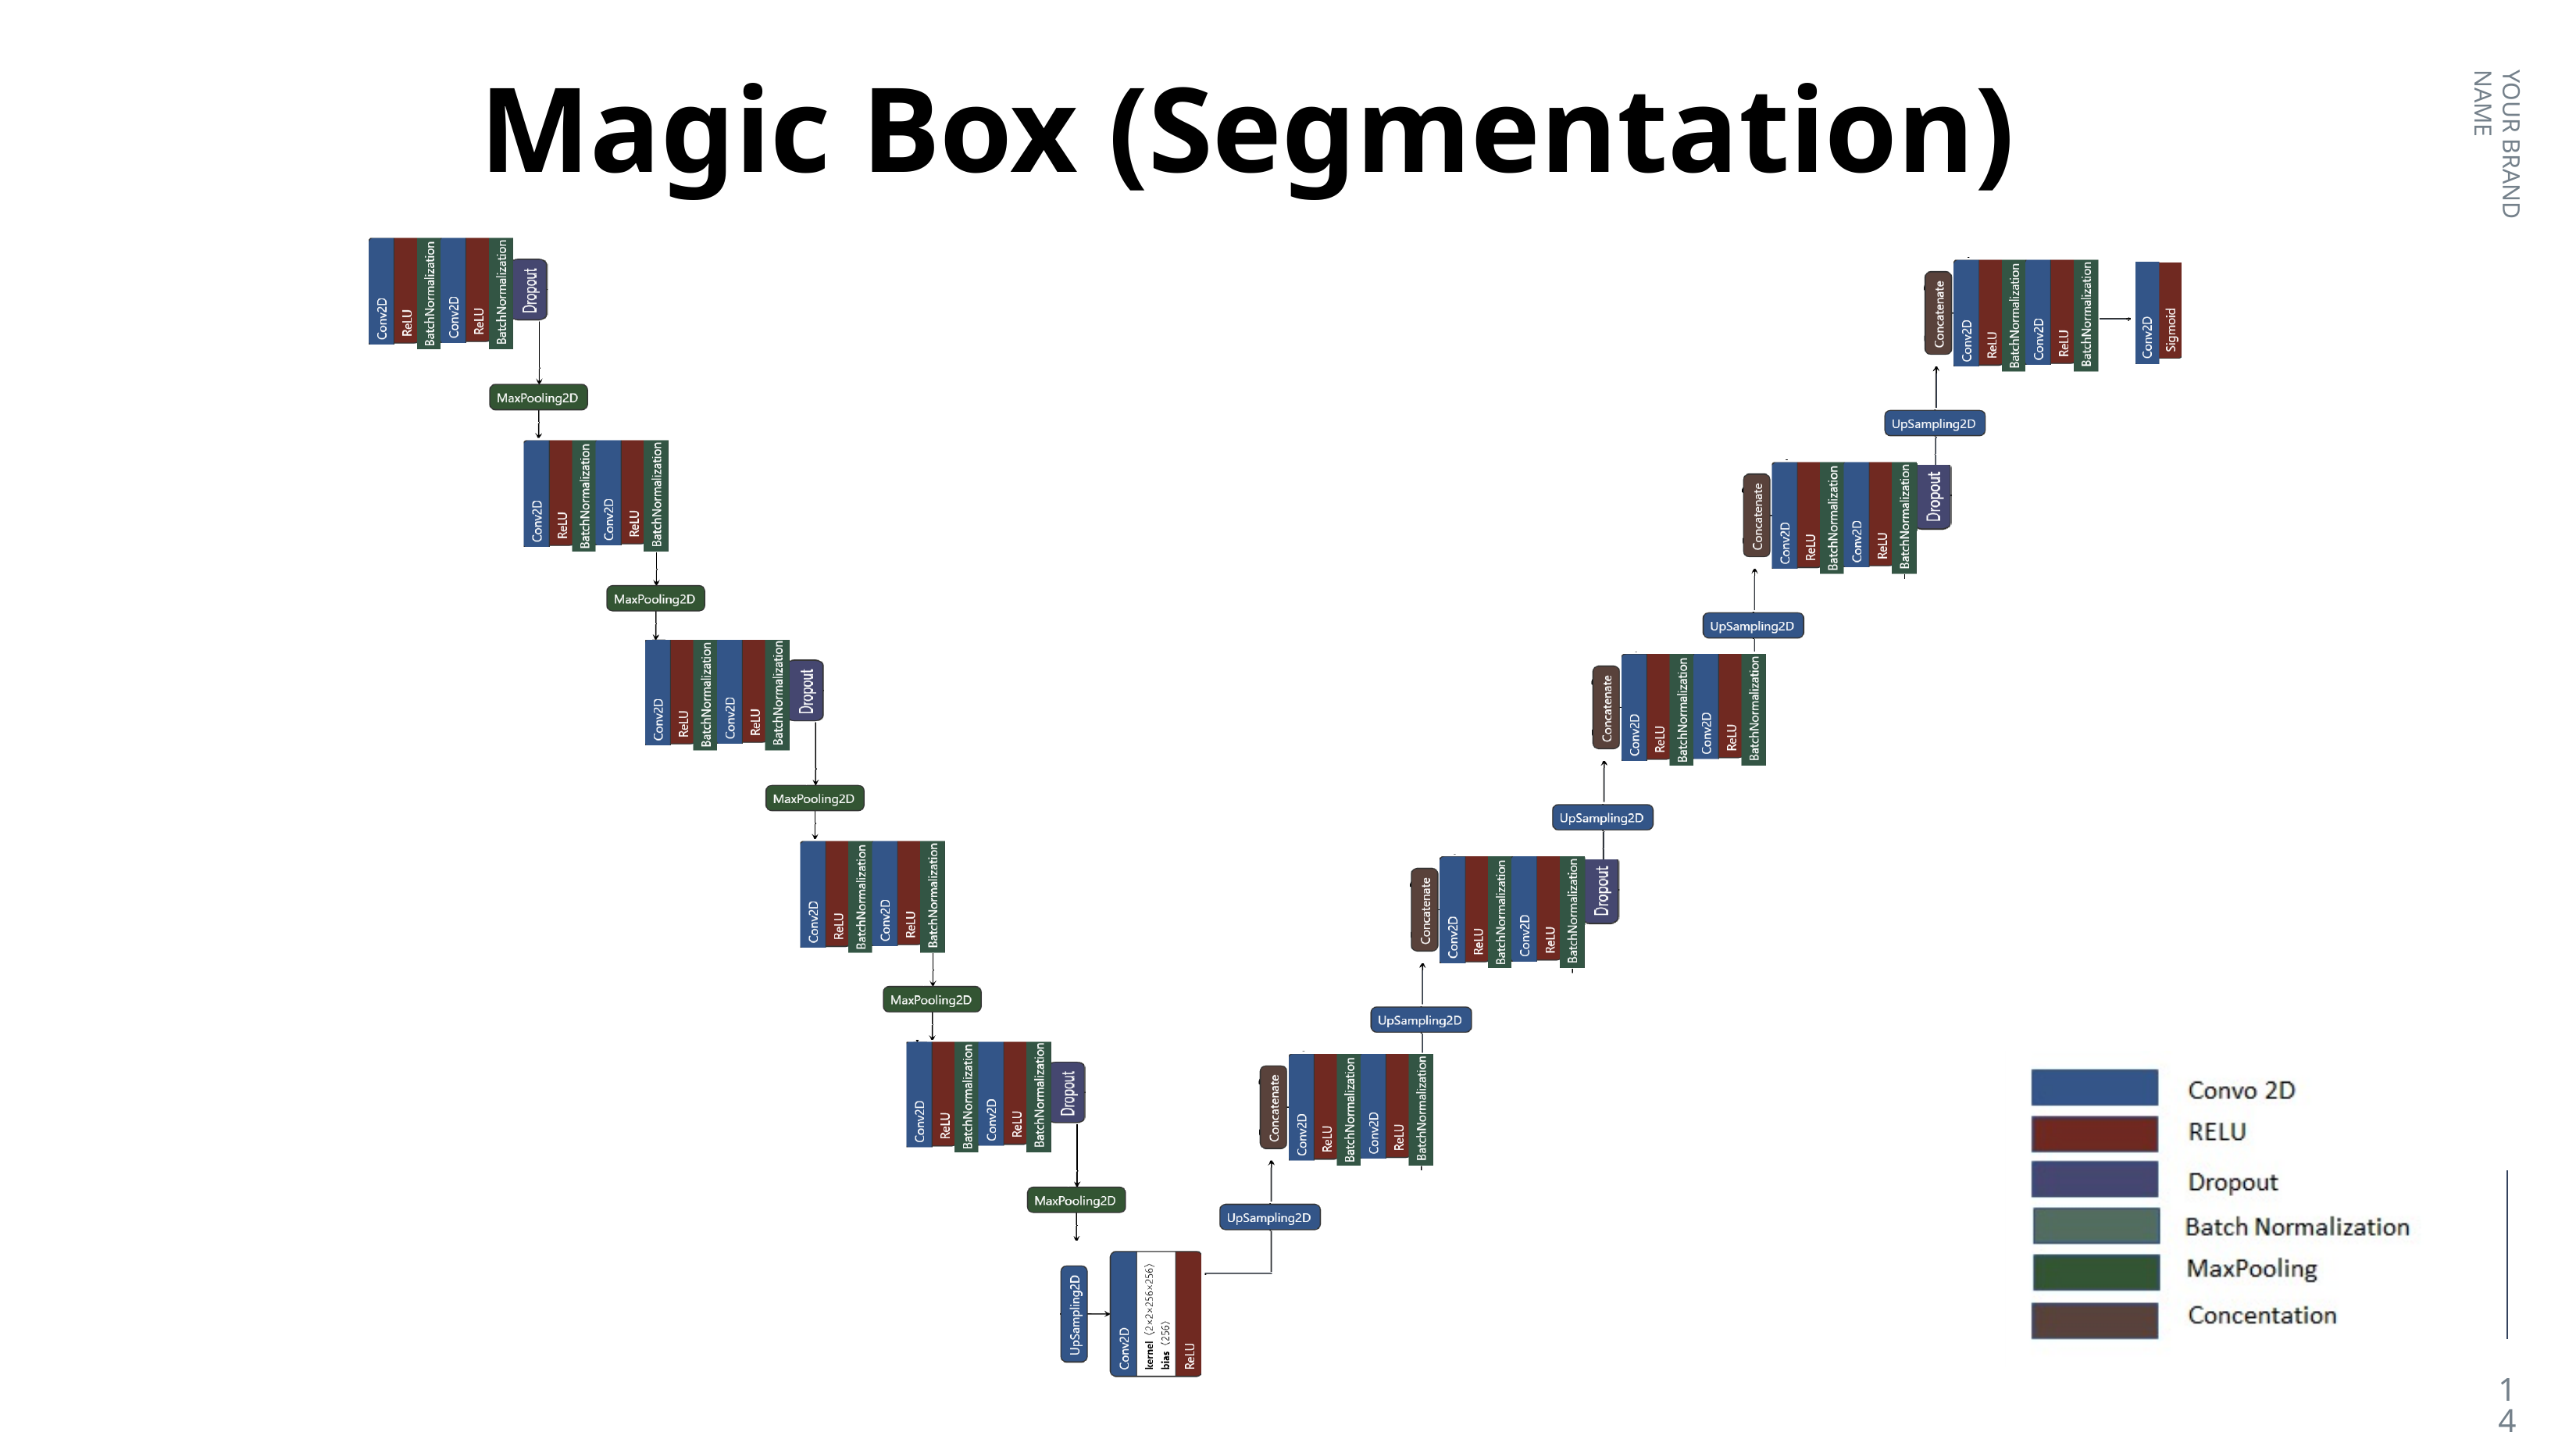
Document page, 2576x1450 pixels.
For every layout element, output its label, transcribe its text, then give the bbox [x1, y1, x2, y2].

slide_number 14 [2493, 1366, 2535, 1450]
text_box YOUR BRAND NAME [2470, 68, 2529, 279]
title Magic Box (Segmentation)) [460, 52, 2074, 227]
picture [345, 229, 2446, 1391]
